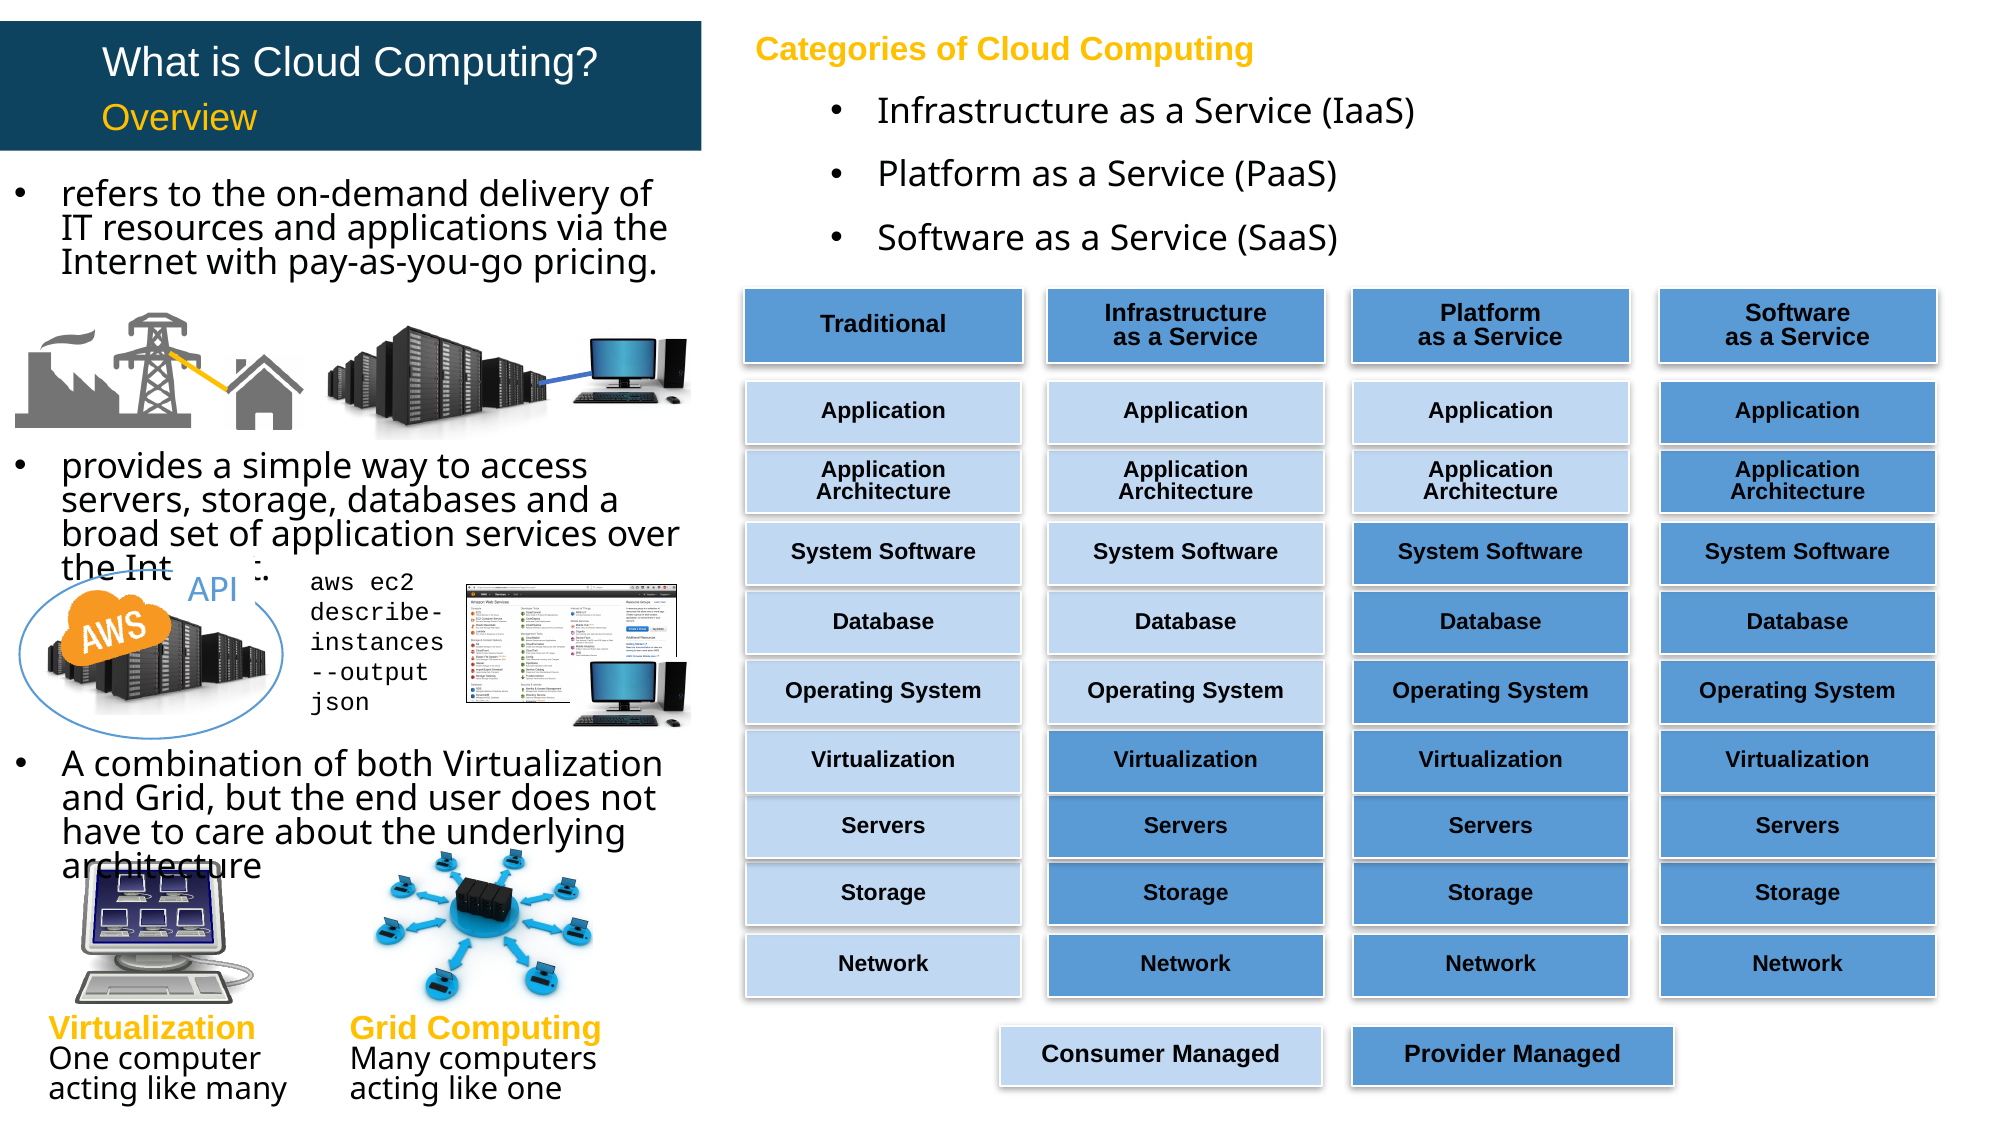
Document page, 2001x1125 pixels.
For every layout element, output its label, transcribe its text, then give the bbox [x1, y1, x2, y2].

text_box API [172, 556, 256, 567]
text_box Virtualization One computer acting like many [33, 1006, 306, 1114]
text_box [322, 306, 691, 440]
text_box provides a simple way to access servers, storage, databases and a broad set of application services over the Internet. [0, 444, 702, 595]
picture [109, 553, 161, 567]
text_box Grid Computing Many computers acting like one [334, 1006, 627, 1114]
text_box [0, 92, 702, 152]
picture [466, 584, 691, 733]
text_box aws ec2 describe-instances --output json [294, 558, 480, 723]
text_box Overview [86, 92, 507, 146]
text_box [275, 624, 284, 685]
picture [373, 843, 593, 1008]
text_box What is Cloud Computing? [0, 27, 702, 92]
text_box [744, 288, 1937, 1086]
text_box [57, 715, 245, 740]
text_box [42, 567, 275, 715]
picture [36, 587, 42, 605]
text_box [18, 605, 42, 703]
text_box Categories of Cloud Computing Infrastructure as a Service (IaaS) Platform as a Service (PaaS) Software as a Service (SaaS) [740, 27, 1491, 266]
text_box A combination of both Virtualization and Grid, but the end user does not have to care about the underlying architecture [0, 742, 702, 893]
text_box [0, 20, 702, 27]
text_box refers to the on-demand delivery of IT resources and applications via the Internet with pay-as-you-go pricing. [0, 171, 702, 323]
picture [71, 857, 257, 1007]
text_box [15, 242, 304, 430]
